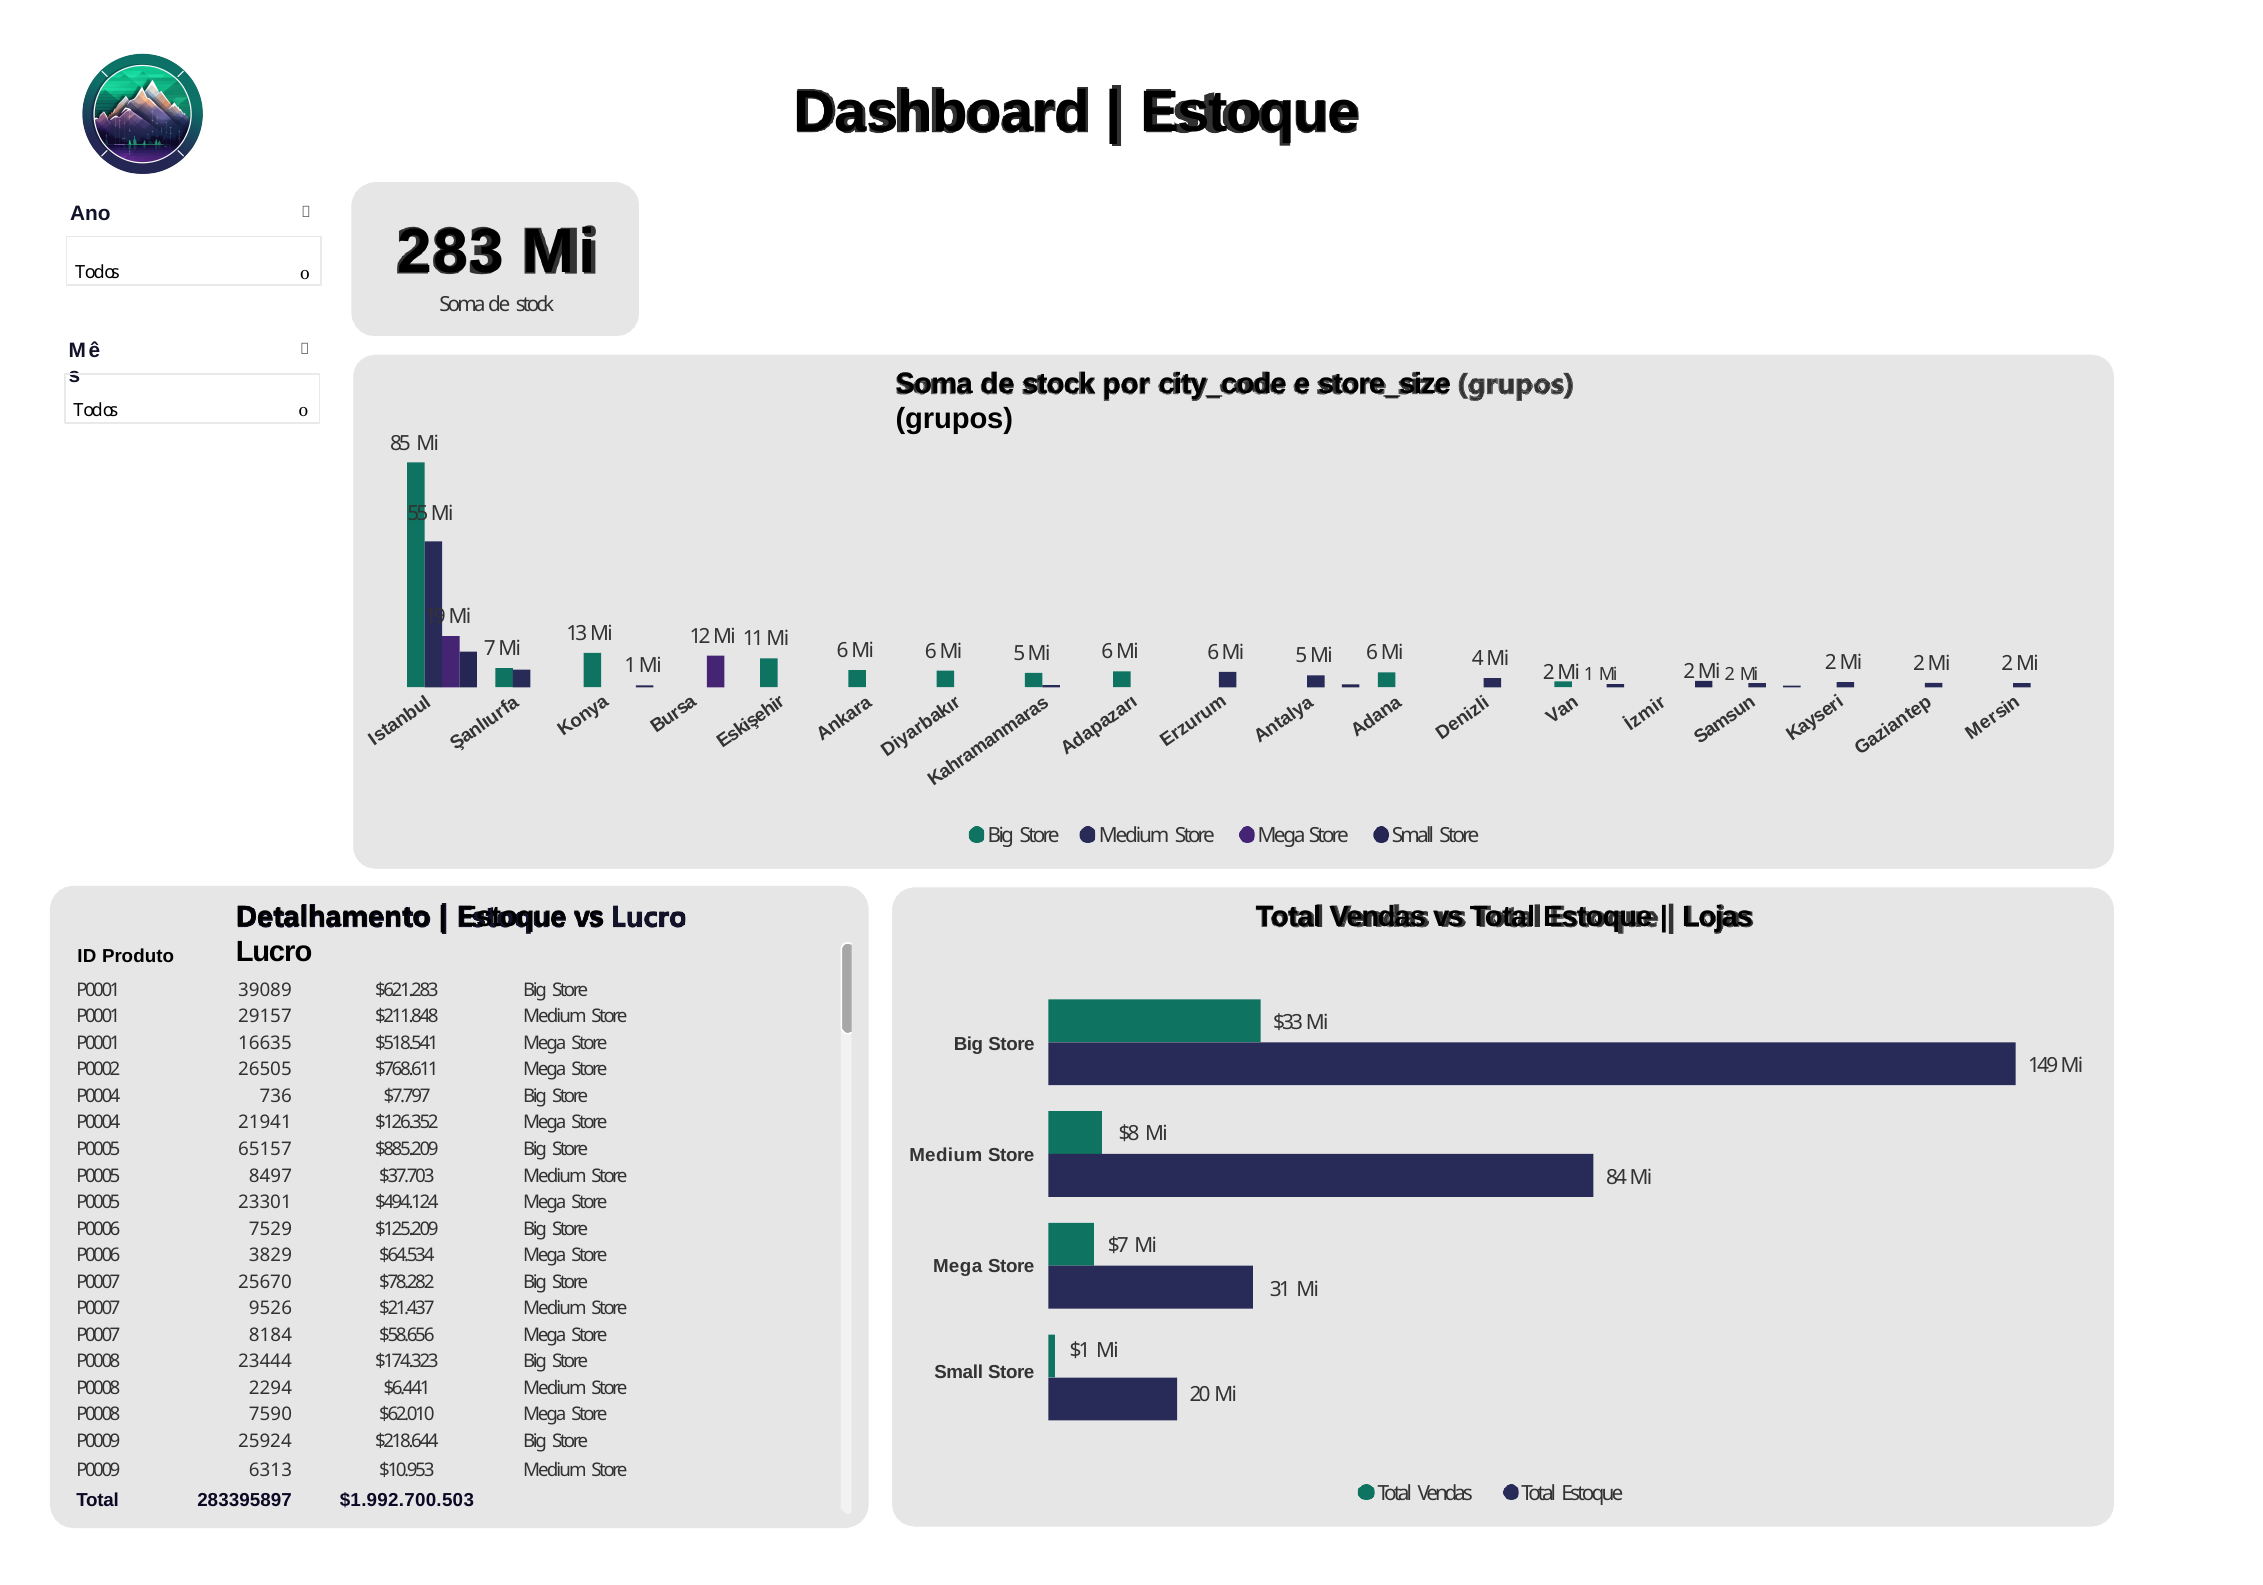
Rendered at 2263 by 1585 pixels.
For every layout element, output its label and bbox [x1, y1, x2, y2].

text_box [840, 885, 2116, 1529]
text_box [1048, 999, 2016, 1421]
text_box [351, 352, 2116, 871]
text_box [68, 977, 651, 1515]
text_box [49, 885, 839, 1529]
text_box [37, 37, 2132, 1546]
text_box [406, 462, 2031, 688]
